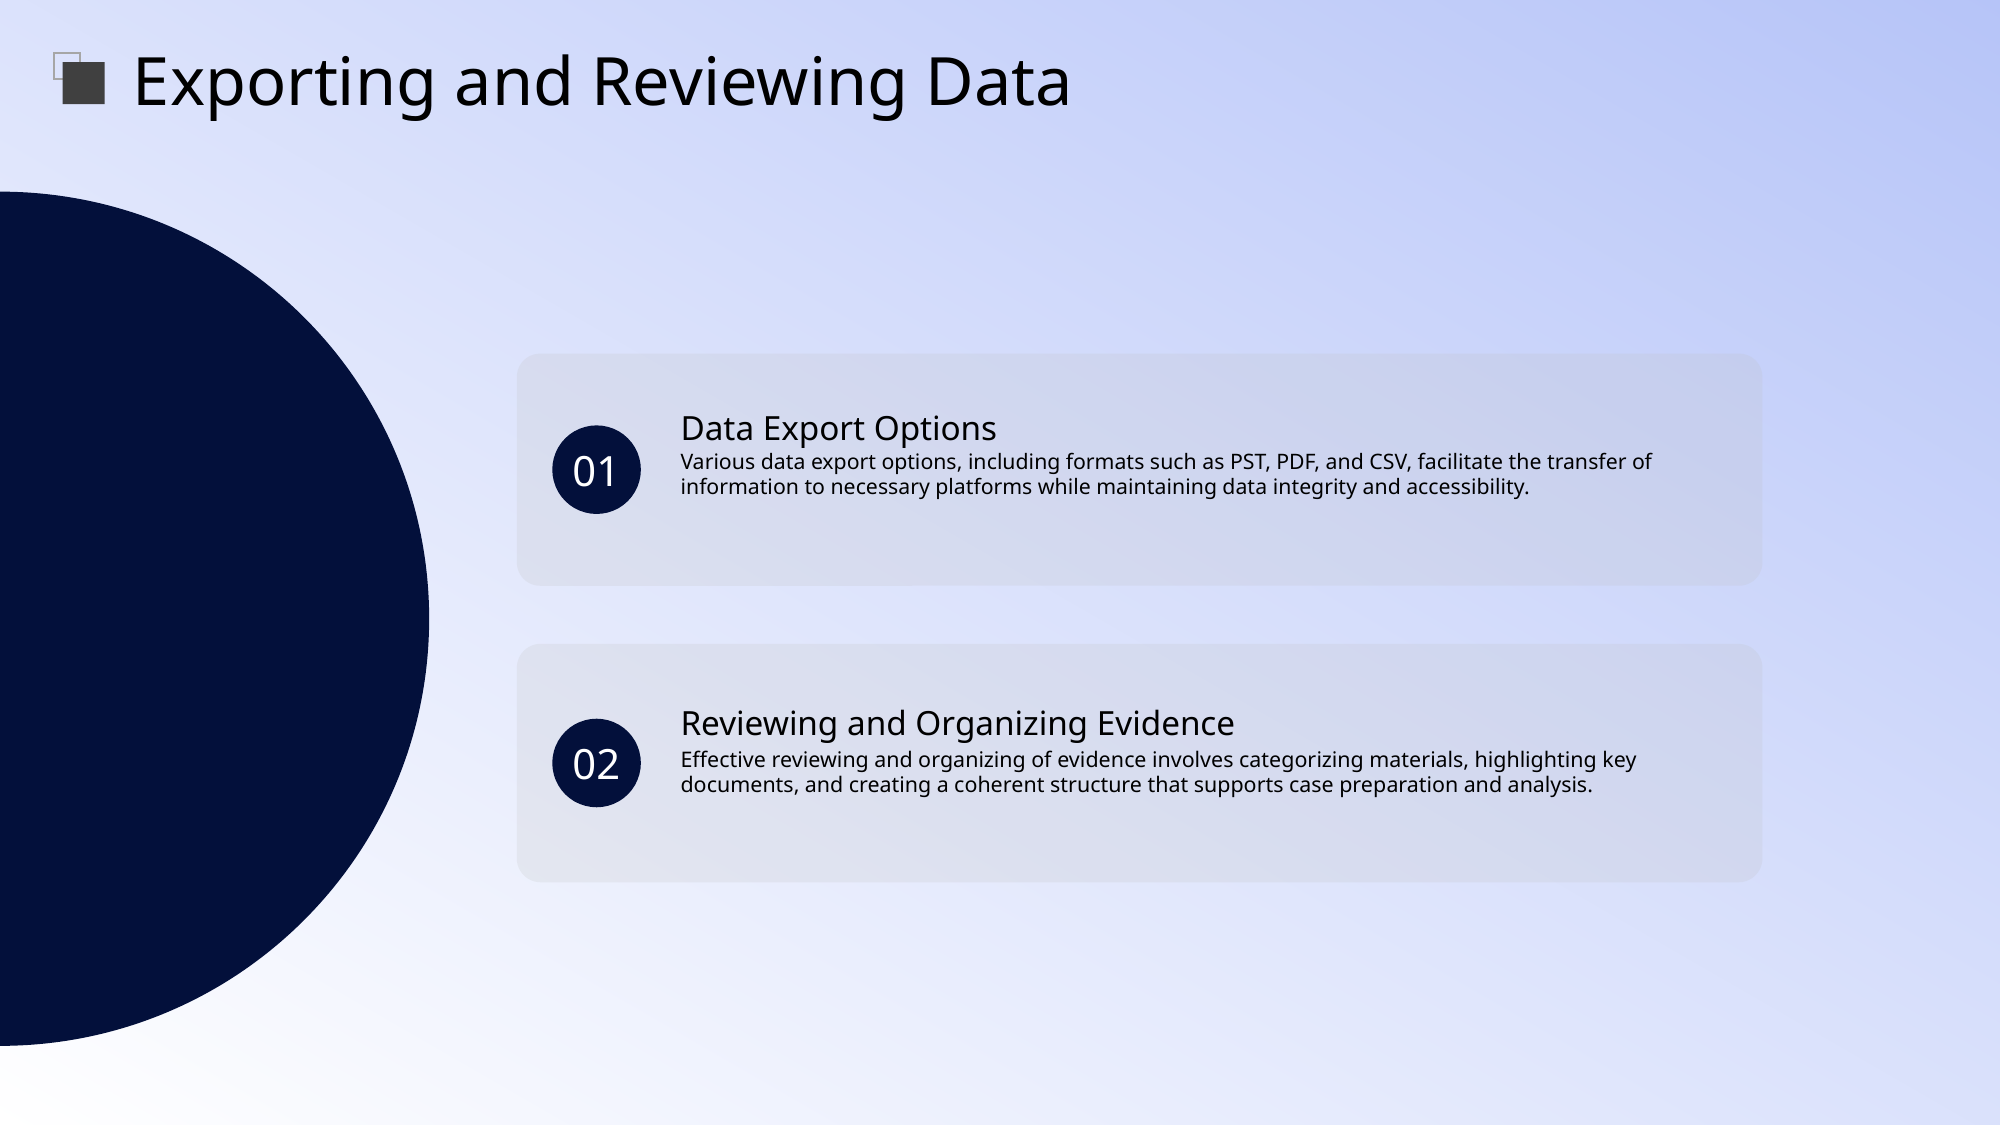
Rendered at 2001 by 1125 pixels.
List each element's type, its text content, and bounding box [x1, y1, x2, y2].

text_box [0, 0, 2000, 1125]
text_box 02 [552, 718, 641, 808]
text_box Reviewing and Organizing Evidence [680, 662, 1666, 743]
text_box [516, 353, 1763, 586]
text_box Exporting and Reviewing Data [132, 43, 1918, 115]
text_box [53, 53, 80, 80]
text_box [62, 62, 105, 105]
text_box Effective reviewing and organizing of evidence involves categorizing materials, highlighting key documents, and creating a coherent structure that supports case preparation and analysis. [680, 745, 1673, 871]
text_box [0, 191, 430, 1046]
text_box Data Export Options [680, 366, 1650, 447]
text_box Various data export options, including formats such as PST, PDF, and CSV, facilitate the transfer of information to necessary platforms while maintaining data integrity and accessibility. [680, 447, 1658, 569]
text_box [516, 643, 1763, 883]
text_box 01 [552, 425, 641, 514]
